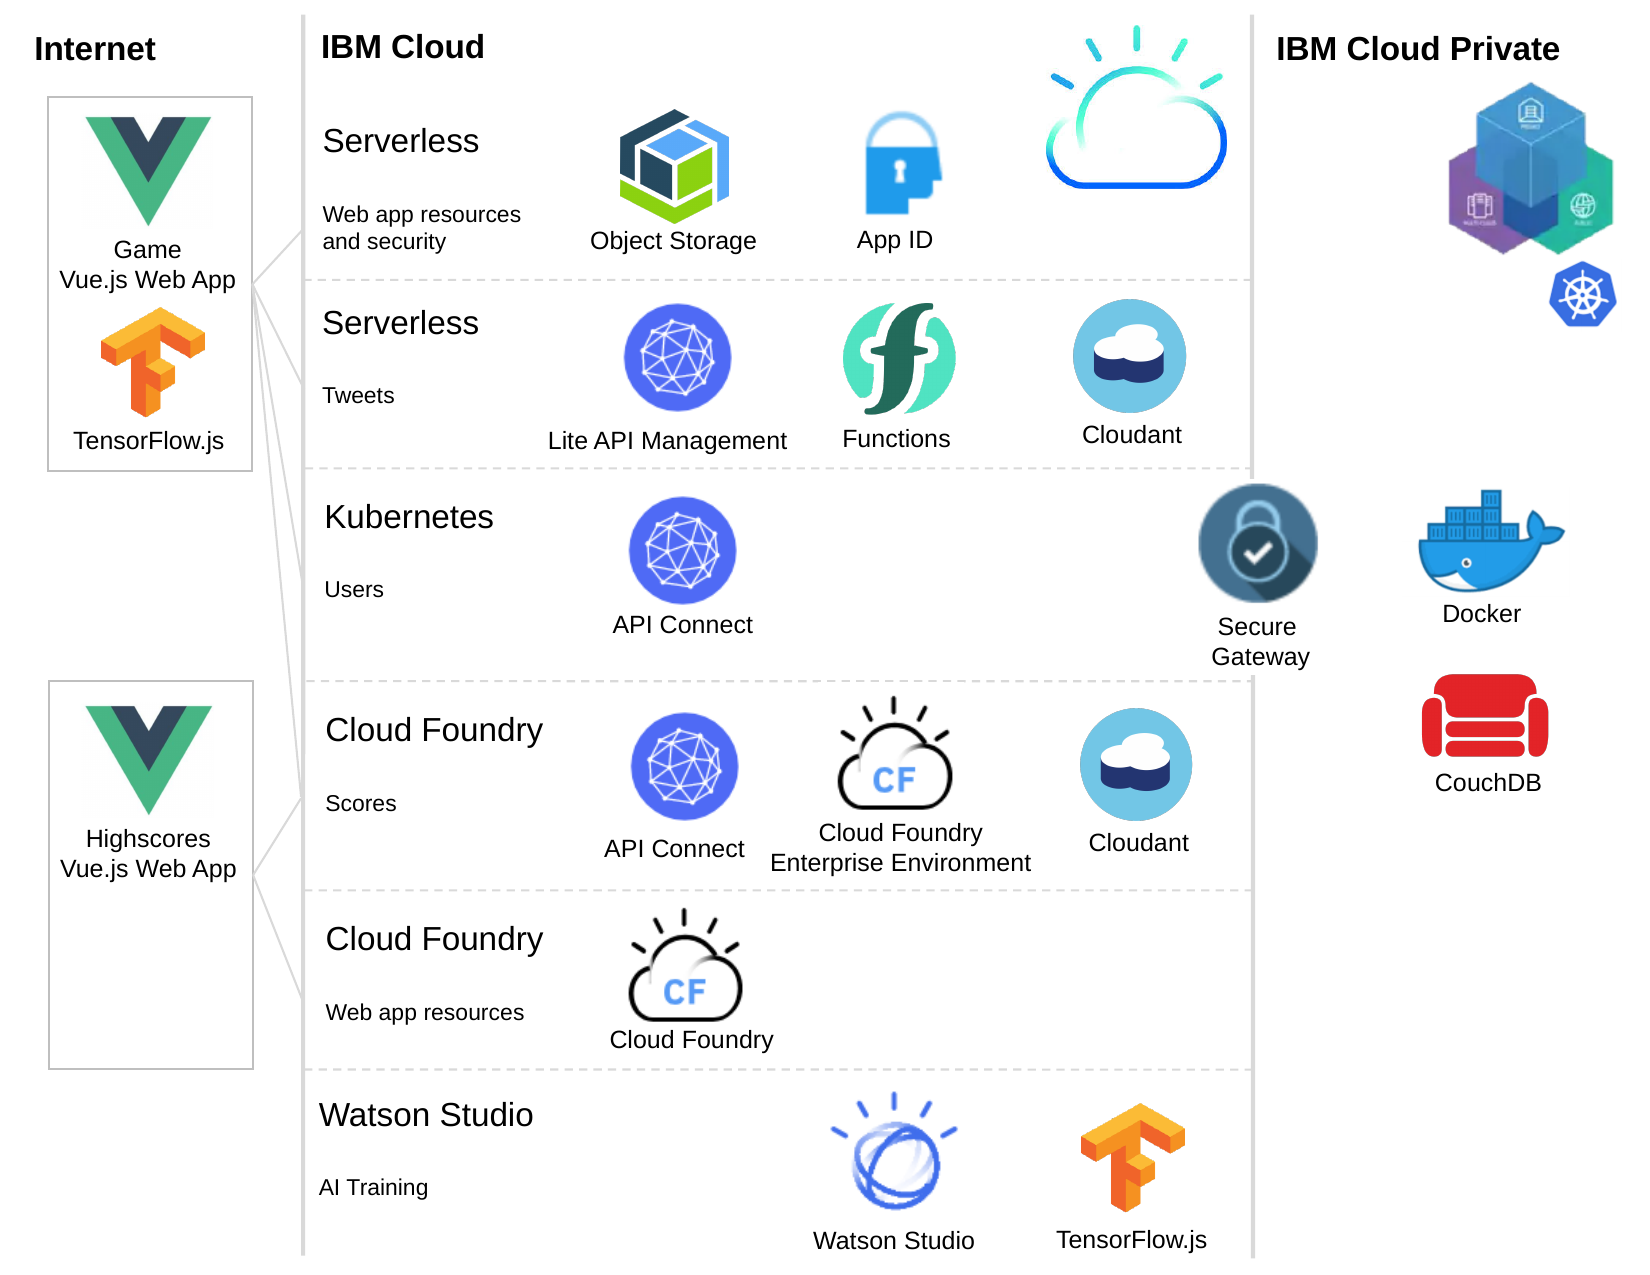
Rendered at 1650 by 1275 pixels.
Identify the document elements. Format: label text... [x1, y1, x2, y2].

text_box API Connect [538, 825, 756, 869]
picture [620, 109, 730, 224]
picture [843, 303, 957, 417]
picture [818, 681, 964, 827]
text_box IBM Cloud Private [1276, 27, 1561, 68]
text_box Lite API Management [531, 417, 805, 461]
text_box Cloudant [1032, 412, 1233, 455]
picture [842, 93, 957, 230]
picture [80, 113, 214, 229]
text_box Watson Studio AI Training [318, 1092, 544, 1201]
text_box [48, 681, 253, 1069]
text_box TensorFlow.js [61, 417, 237, 461]
text_box Cloud Foundry Enterprise Environment [756, 810, 1046, 883]
text_box App ID [795, 217, 996, 261]
text_box Serverless Web app resources and security [322, 119, 522, 255]
picture [799, 1065, 974, 1233]
text_box Secure Gateway [1200, 627, 1322, 677]
text_box [47, 97, 253, 472]
picture [1046, 24, 1227, 189]
text_box Cloudant [1046, 820, 1239, 863]
text_box Docker [1382, 591, 1582, 634]
text_box Watson Studio [762, 1217, 1027, 1261]
text_box Cloud Foundry Web app resources [325, 917, 544, 1025]
text_box Functions [796, 415, 997, 459]
picture [1414, 63, 1623, 332]
picture [1079, 1102, 1187, 1214]
text_box Cloud Foundry Scores [325, 708, 544, 816]
picture [99, 306, 207, 418]
text_box API Connect [583, 602, 783, 646]
picture [1169, 463, 1333, 618]
picture [1079, 706, 1195, 822]
picture [612, 698, 747, 829]
picture [1072, 298, 1188, 414]
text_box Internet [34, 27, 157, 68]
picture [610, 482, 745, 613]
picture [1411, 650, 1560, 819]
picture [605, 290, 741, 421]
text_box TensorFlow.js [1044, 1216, 1220, 1260]
text_box Object Storage [574, 218, 774, 262]
picture [1402, 486, 1570, 597]
text_box Kubernetes Users [324, 494, 495, 603]
picture [81, 702, 214, 818]
text_box IBM Cloud [321, 25, 495, 66]
picture [609, 893, 755, 1039]
text_box Serverless Tweets [322, 301, 480, 409]
text_box Cloud Foundry [547, 1017, 837, 1060]
